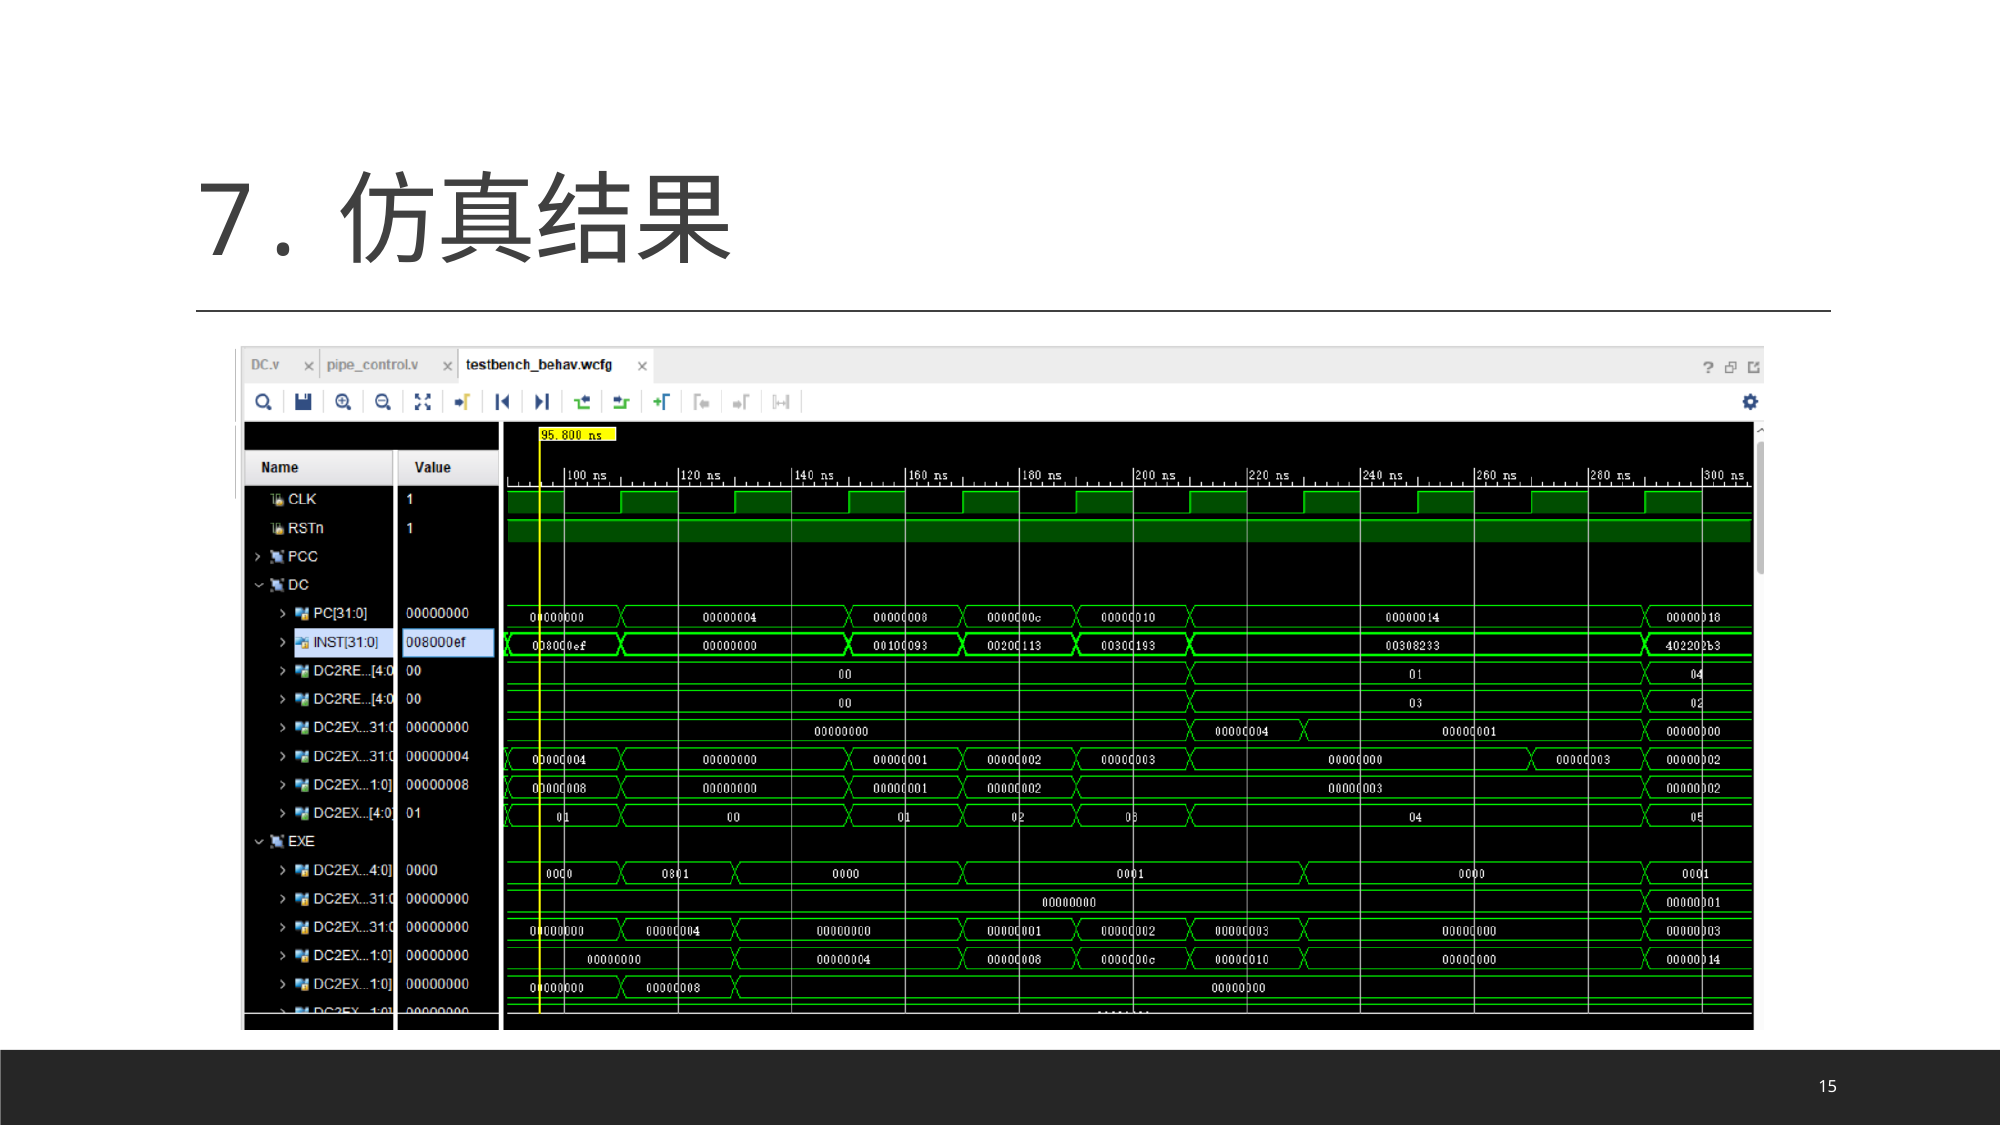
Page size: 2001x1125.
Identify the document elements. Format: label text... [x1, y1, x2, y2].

picture [235, 338, 1765, 1030]
title 7.仿真结果 [180, 47, 1830, 285]
slide_number 15 [1803, 1057, 1932, 1118]
